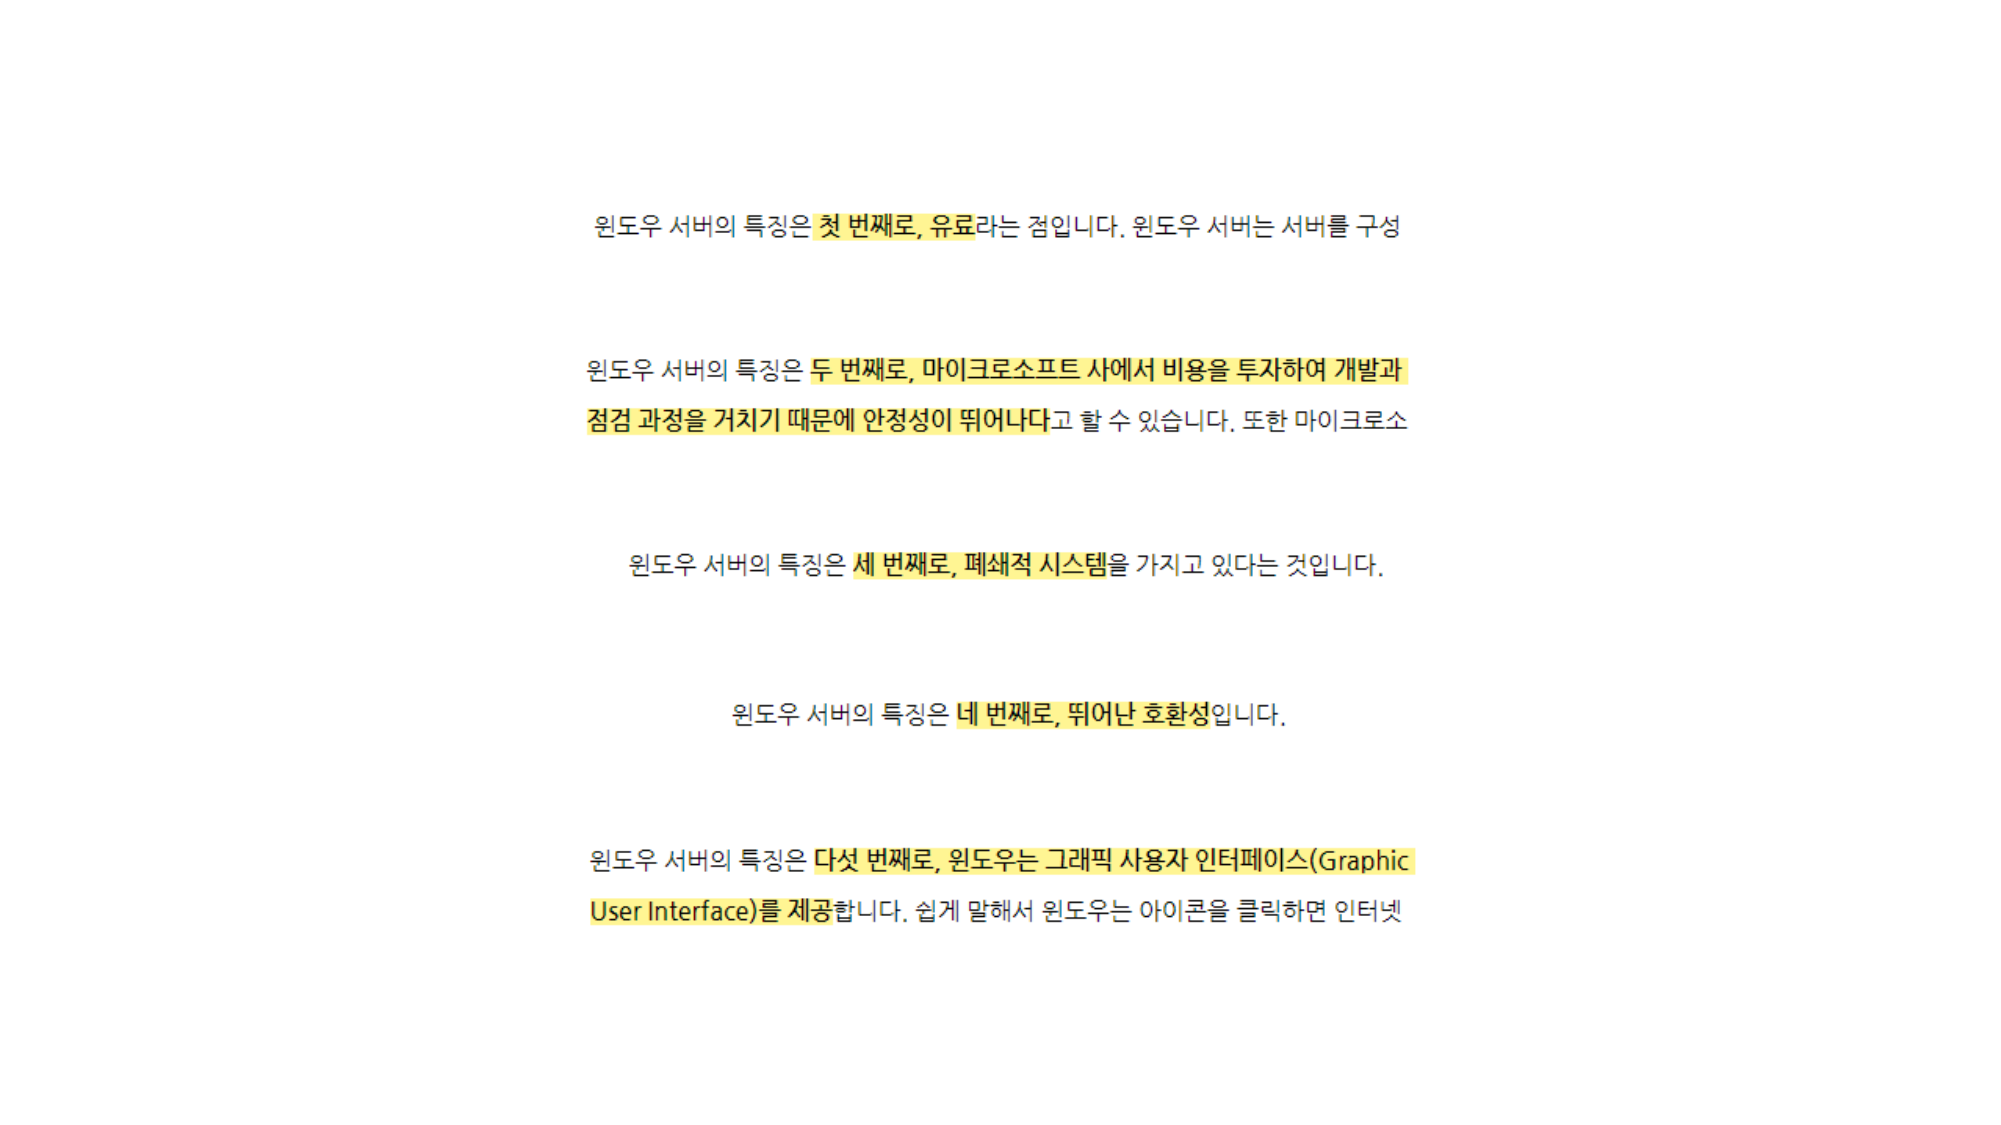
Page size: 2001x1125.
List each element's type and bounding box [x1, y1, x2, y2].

text_box [567, 187, 1433, 938]
